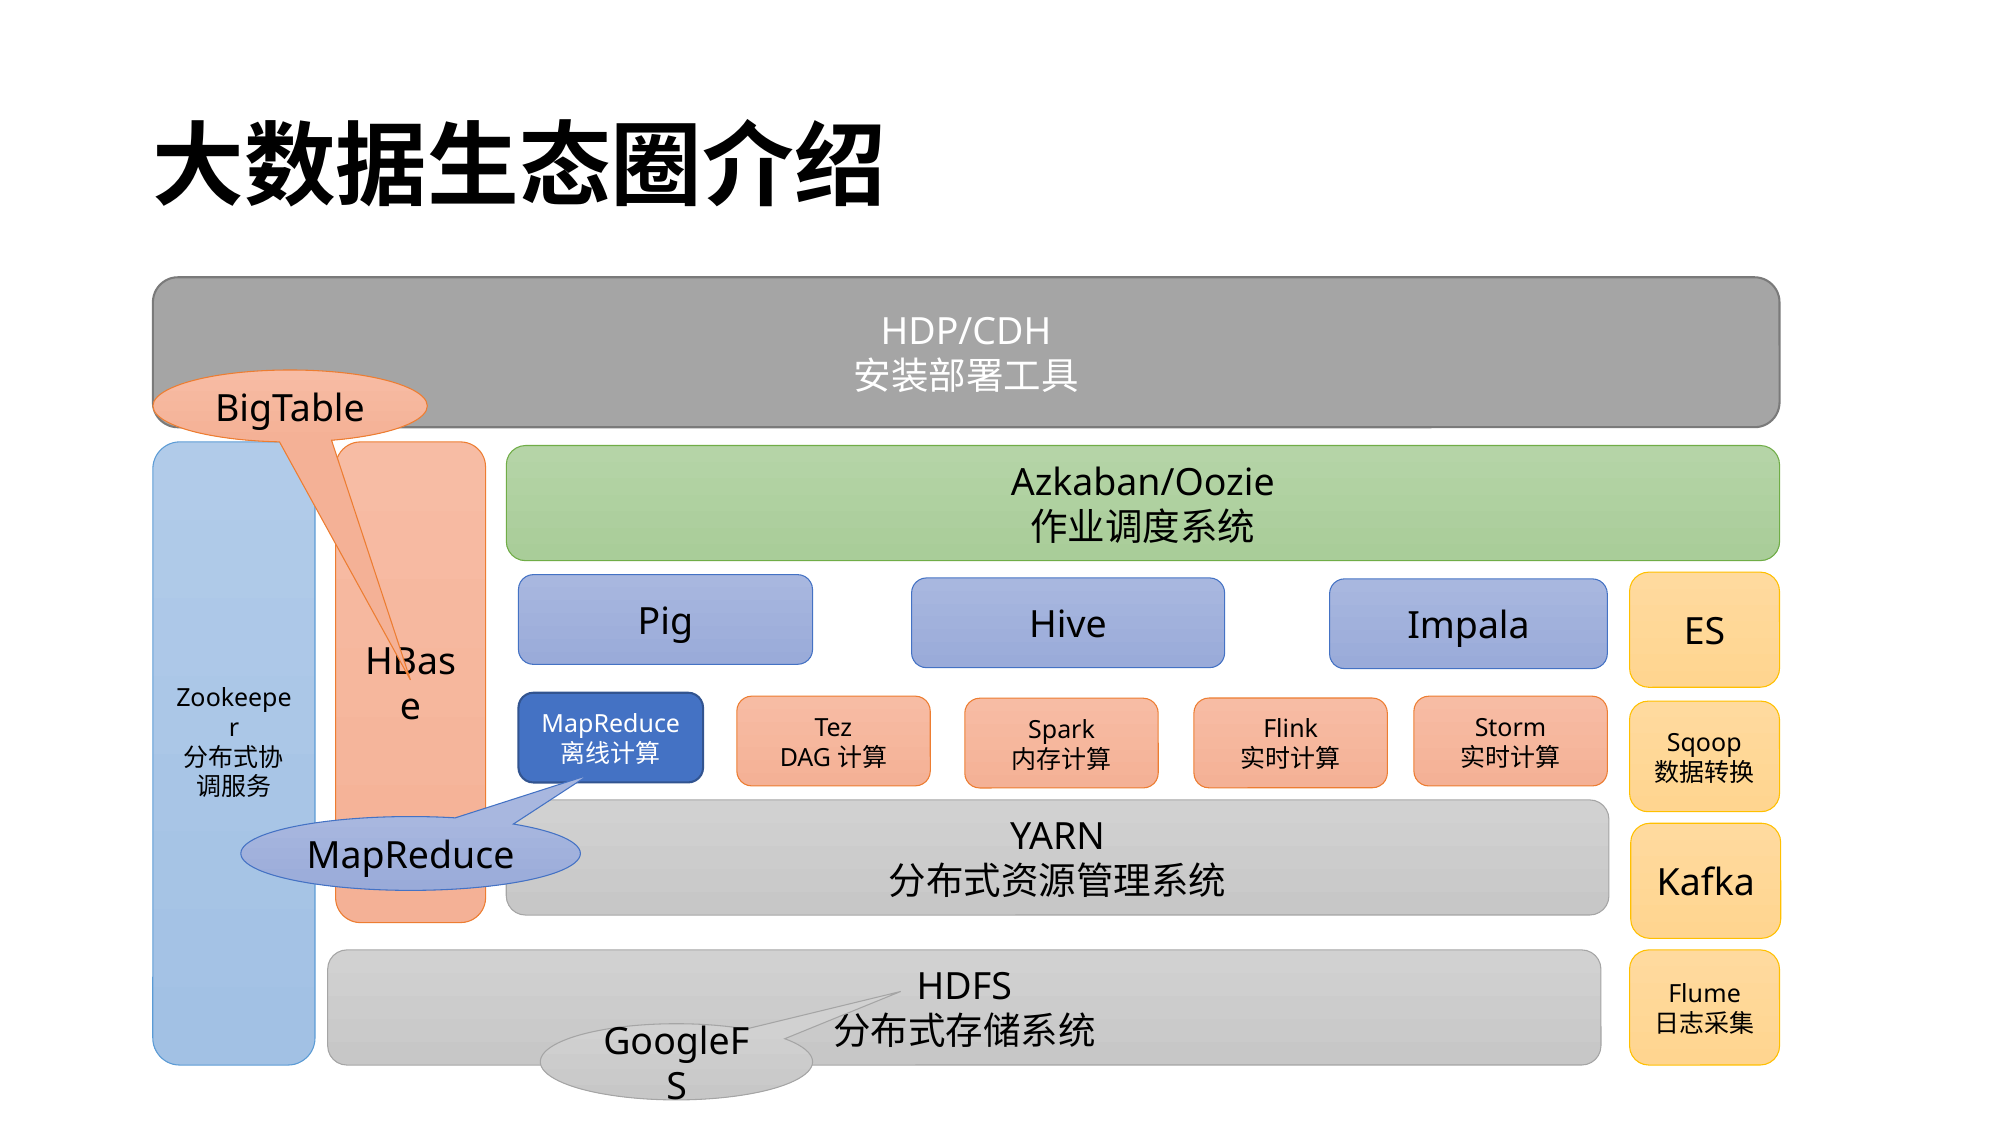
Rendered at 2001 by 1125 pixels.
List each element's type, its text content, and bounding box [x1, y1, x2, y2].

text_box MapReduce 离线计算 [517, 691, 705, 784]
text_box Flink 实时计算 [1193, 697, 1388, 789]
text_box YARN 分布式资源管理系统 [505, 799, 1610, 916]
text_box ES [1629, 571, 1781, 688]
text_box BigTable [152, 369, 428, 681]
text_box Sqoop 数据转换 [1629, 700, 1781, 813]
text_box Spark 内存计算 [964, 697, 1159, 789]
text_box GoogleFS [539, 990, 901, 1101]
text_box HBase [335, 888, 487, 924]
text_box Tez DAG计算 [736, 695, 931, 787]
title 大数据生态圈介绍 [137, 59, 1863, 278]
text_box HDFS 分布式存储系统 [327, 949, 1602, 1066]
text_box HBase [335, 441, 487, 819]
text_box Flume 日志采集 [1629, 949, 1781, 1066]
text_box Impala [1329, 578, 1608, 670]
text_box Pig [517, 574, 814, 665]
text_box Storm 实时计算 [1413, 695, 1608, 787]
text_box Hive [911, 577, 1226, 669]
text_box HDP/CDH 安装部署工具 [151, 276, 1781, 429]
text_box MapReduce [240, 774, 589, 891]
text_box Azkaban/Oozie 作业调度系统 [505, 444, 1781, 562]
text_box Zookeeper 分布式协调服务 [152, 441, 316, 1066]
text_box Kafka [1630, 822, 1782, 939]
